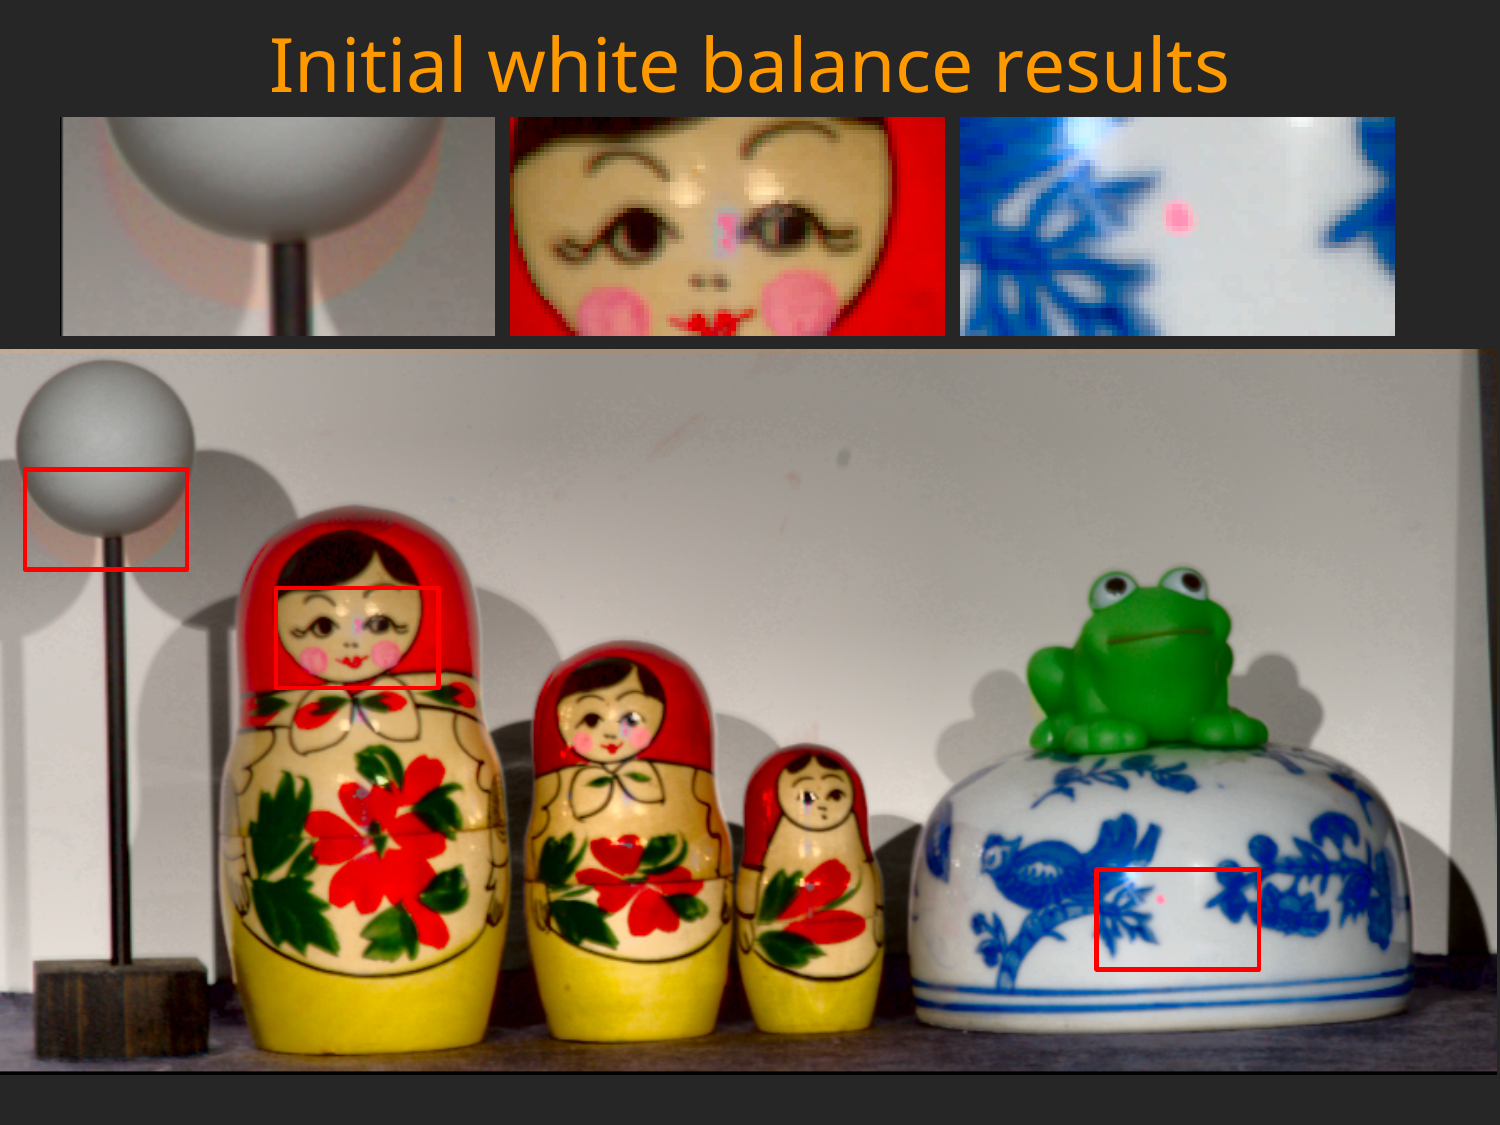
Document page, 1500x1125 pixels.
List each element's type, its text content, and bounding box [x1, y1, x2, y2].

title Initial white balance results [75, 0, 1425, 125]
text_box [24, 469, 1260, 970]
picture [0, 349, 1498, 1075]
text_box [59, 117, 1396, 336]
